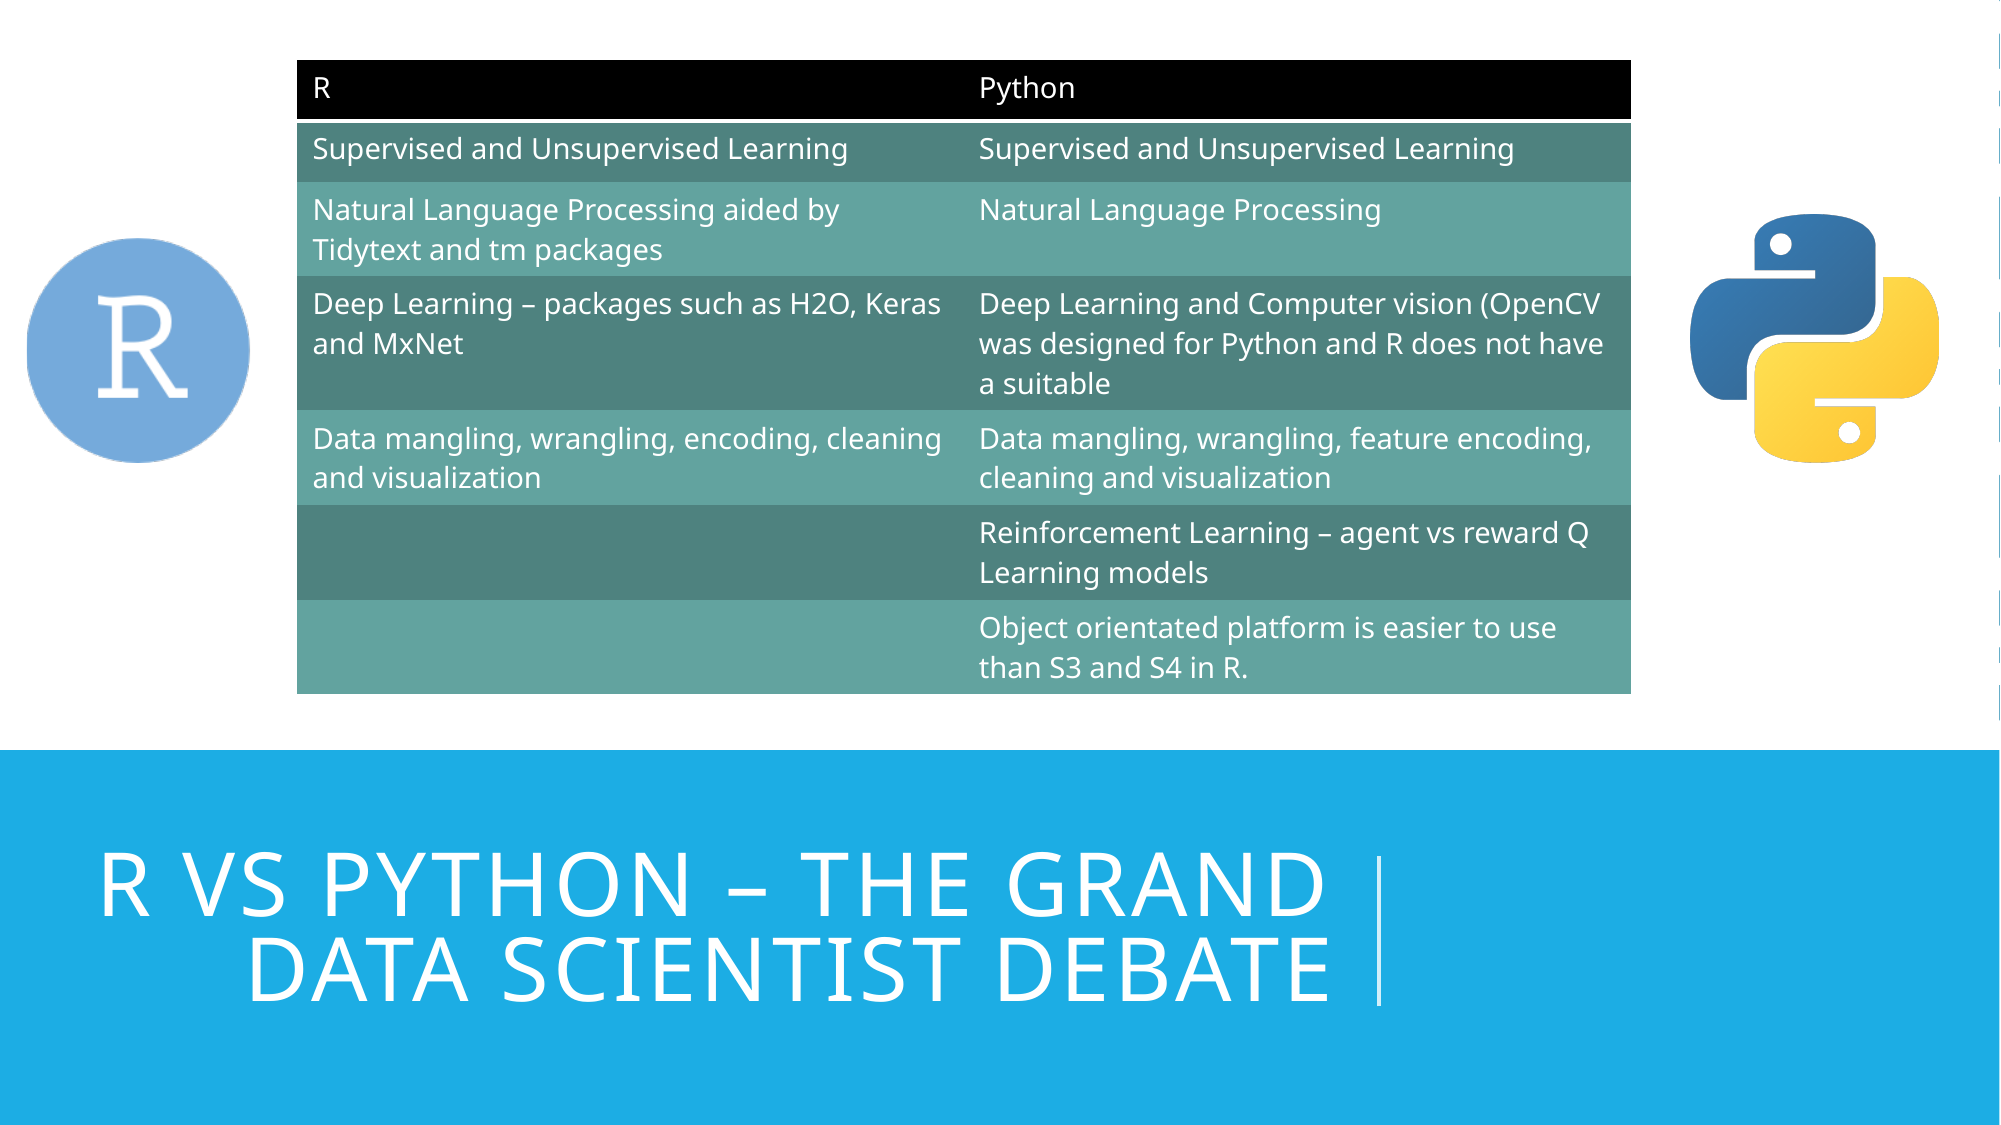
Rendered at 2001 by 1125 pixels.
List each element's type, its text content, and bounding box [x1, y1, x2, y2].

table_cell Natural Language Processing [964, 182, 1631, 276]
table_cell [297, 600, 964, 694]
table_cell Natural Language Processing aided by Tidytext and tm packages [297, 182, 964, 276]
table_cell Reinforcement Learning – agent vs reward Q Learning models [964, 505, 1631, 600]
table_cell Data mangling, wrangling, feature encoding, cleaning and visualization [964, 410, 1631, 505]
table_cell Supervised and Unsupervised Learning [964, 123, 1631, 182]
picture [1690, 213, 1939, 463]
table_cell Deep Learning – packages such as H2O, Keras and MxNet [297, 276, 964, 410]
text_box [0, 749, 2000, 1125]
table_cell [297, 505, 964, 600]
title R vs python – the grand data scientist debate [75, 813, 1350, 1054]
text_box [0, 0, 2000, 749]
picture [26, 238, 268, 463]
table_cell Object orientated platform is easier to use than S3 and S4 in R. [964, 600, 1631, 694]
table_cell Deep Learning and Computer vision (OpenCV was designed for Python and R does not have a suitable [964, 276, 1631, 410]
table_cell Supervised and Unsupervised Learning [297, 123, 964, 182]
table_header R [297, 60, 964, 119]
table_cell Data mangling, wrangling, encoding, cleaning and visualization [297, 410, 964, 505]
table_header Python [964, 60, 1631, 119]
